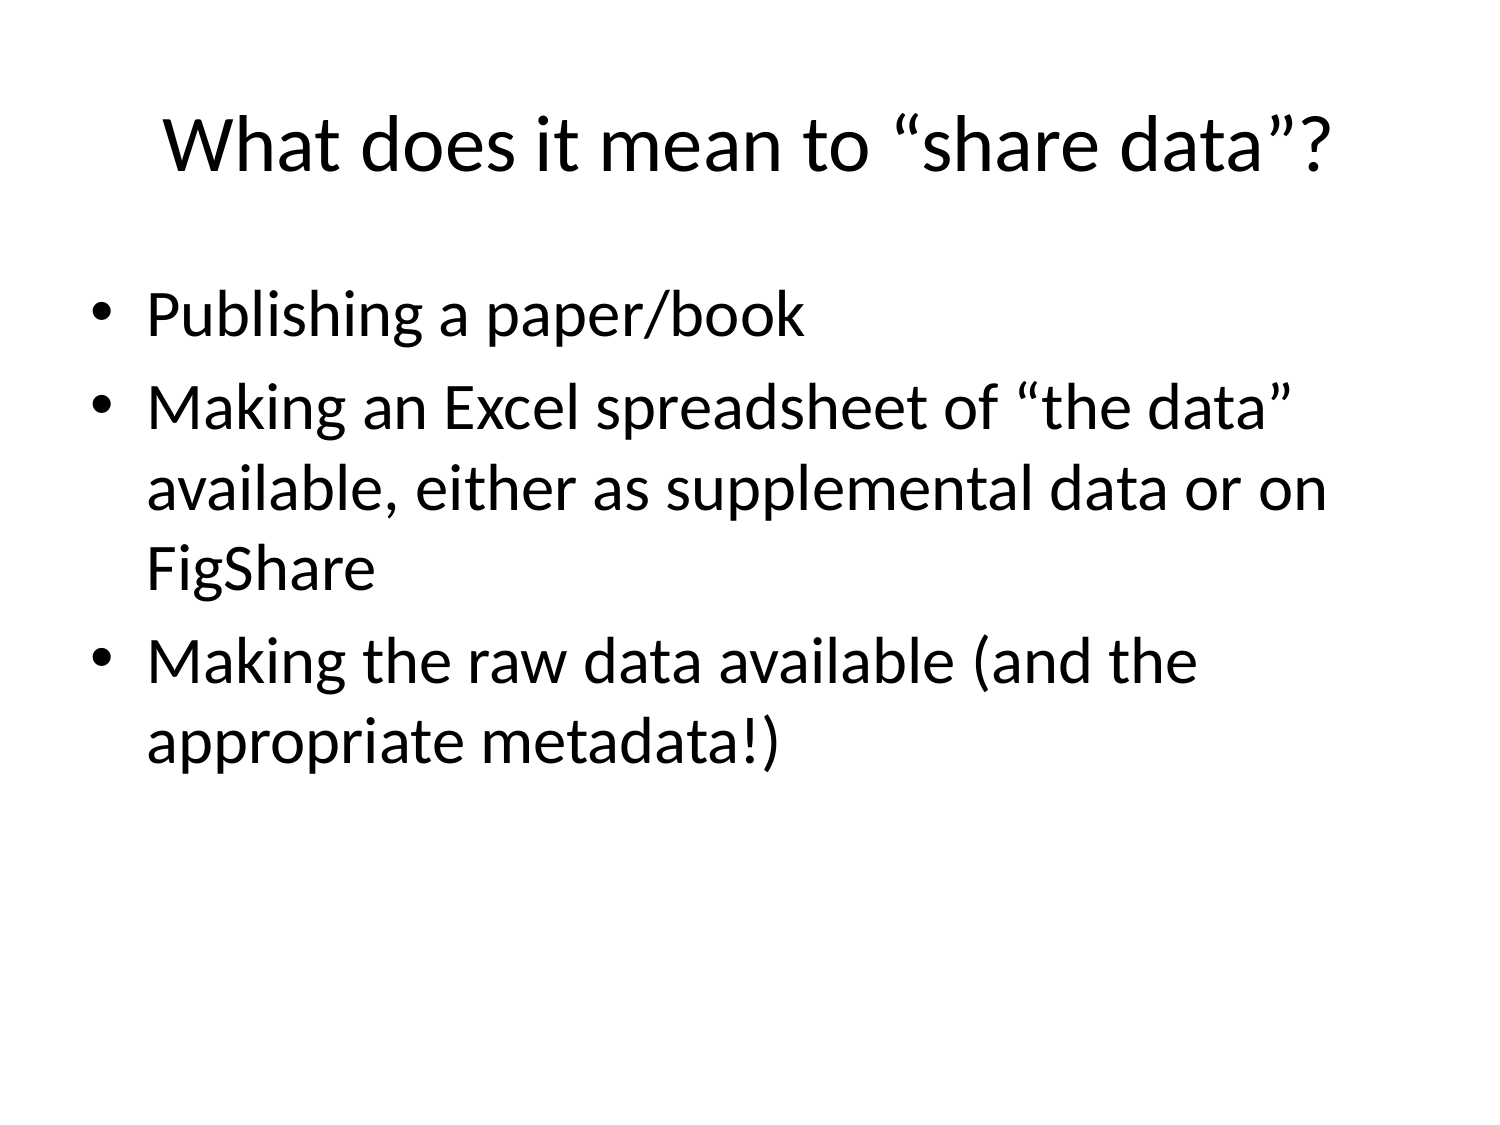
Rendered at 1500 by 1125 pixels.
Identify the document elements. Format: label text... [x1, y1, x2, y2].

list Publishing a paper/book Making an Excel spreadsheet of “the data” available, either as supplemental data or on FigShare Making the raw data available (and the appropriate metadata!) [75, 262, 1425, 1005]
title What does it mean to “share data”? [75, 45, 1425, 233]
